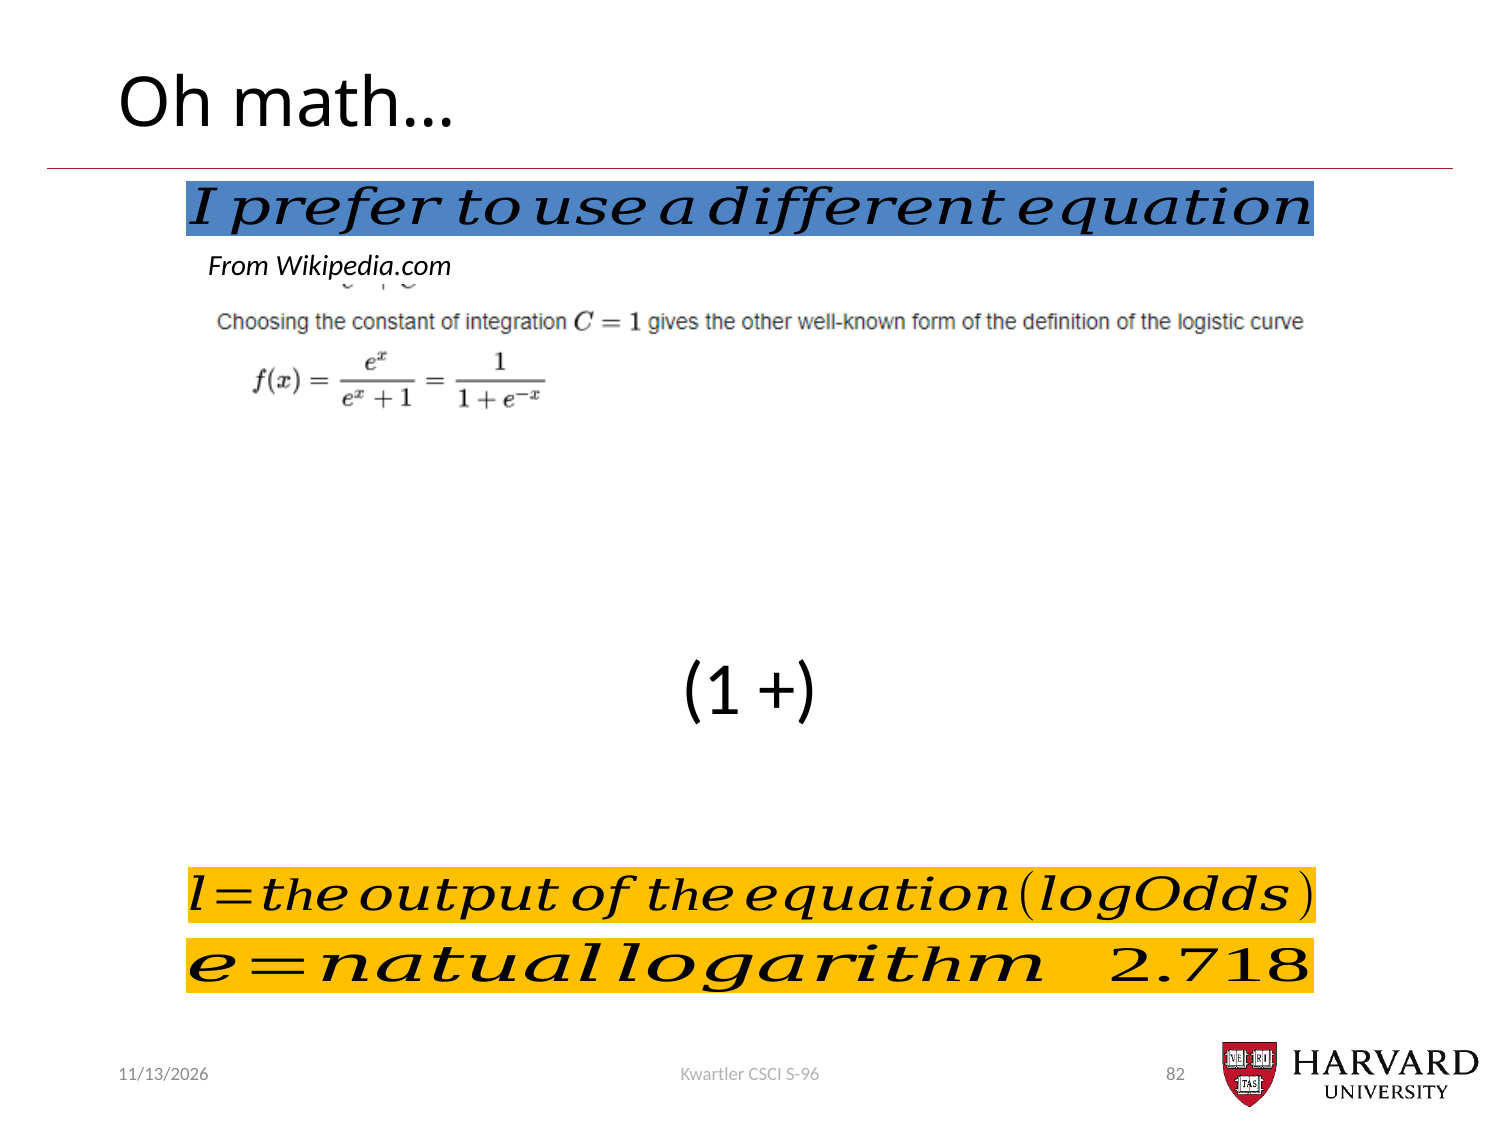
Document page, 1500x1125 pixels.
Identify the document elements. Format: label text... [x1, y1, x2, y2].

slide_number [103, 1042, 441, 1103]
picture [192, 284, 1343, 426]
text_box From Wikipedia.com [193, 239, 468, 284]
footer Kwartler CSCI S-96 [496, 1042, 1004, 1103]
title Oh math… [103, 59, 1397, 157]
picture [1200, 1024, 1500, 1125]
slide_number 82 [1059, 1042, 1200, 1103]
